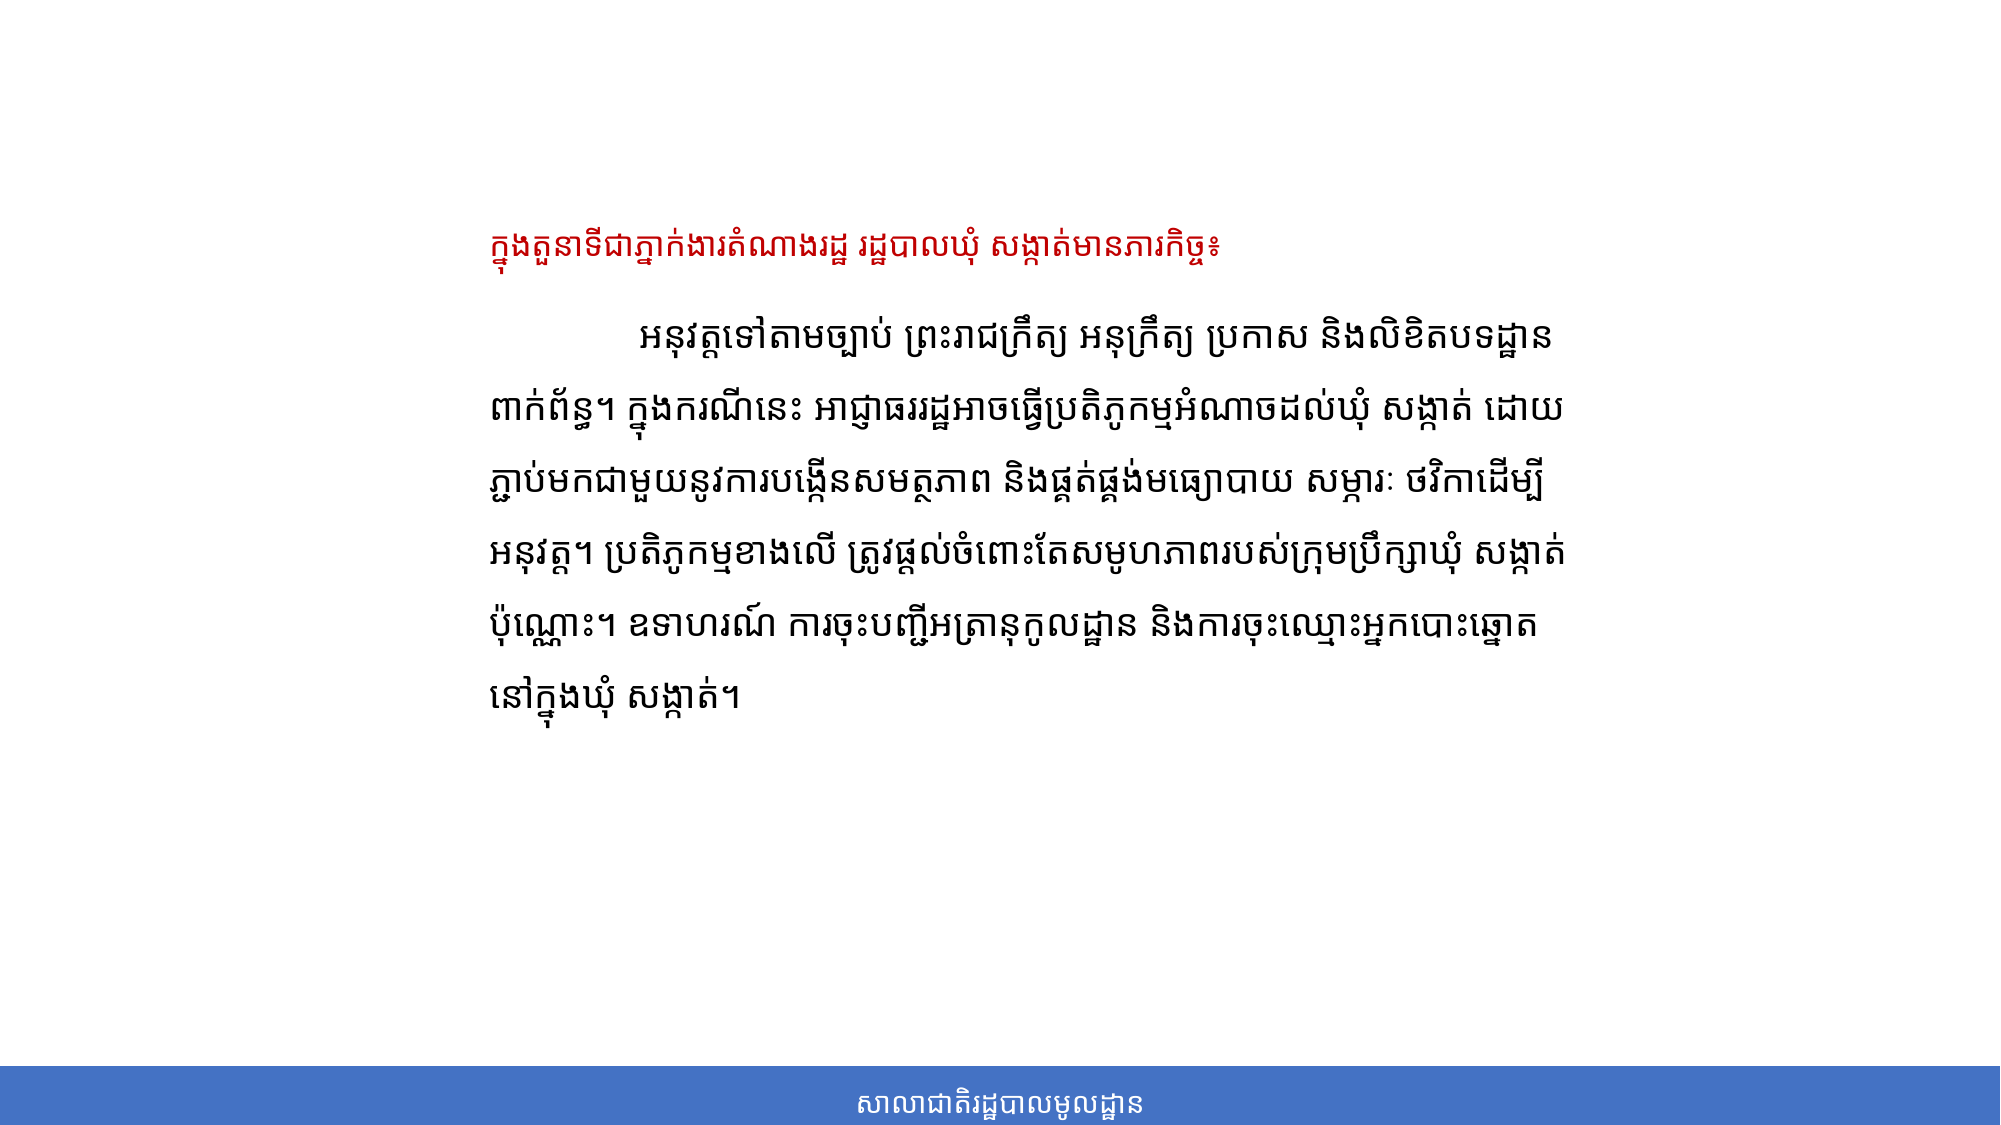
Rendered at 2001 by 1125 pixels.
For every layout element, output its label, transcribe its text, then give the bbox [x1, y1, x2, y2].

list ក្នុងតួនាទីជាភ្នាក់ងារតំណាងរដ្ឋ រដ្ឋបាលឃុំ សង្កាត់មានភារកិច្ច៖ អនុវត្តទៅតាមច្បាប់ ព្រះរាជក្រឹត្យ អនុក្រឹត្យ ប្រកាស និងលិខិតបទដ្ឋានពាក់ព័ន្ធ។ ក្នុងករណីនេះ អាជ្ញាធរ​រដ្ឋ​អាចធ្វើប្រតិភូកម្មអំណាចដល់ឃុំ សង្កាត់ ដោយភ្ជាប់មកជាមួយនូវការបង្កើនសមត្ថភាព និងផ្គត់ផ្គង់មធ្យោបាយ សម្ភារៈ ថវិកាដើម្បីអនុវត្ត។ ប្រតិភូកម្មខាងលើ ត្រូវផ្តល់ចំពោះតែសមូហភាពរបស់ក្រុមប្រឹក្សាឃុំ សង្កាត់ ប៉ុណ្ណោះ។ ឧទាហរណ៍ ការចុះបញ្ជីអត្រានុកូលដ្ឋាន និងការចុះឈ្មោះអ្នកបោះឆ្នោតនៅក្នុងឃុំ សង្កាត់។ [474, 192, 1612, 952]
